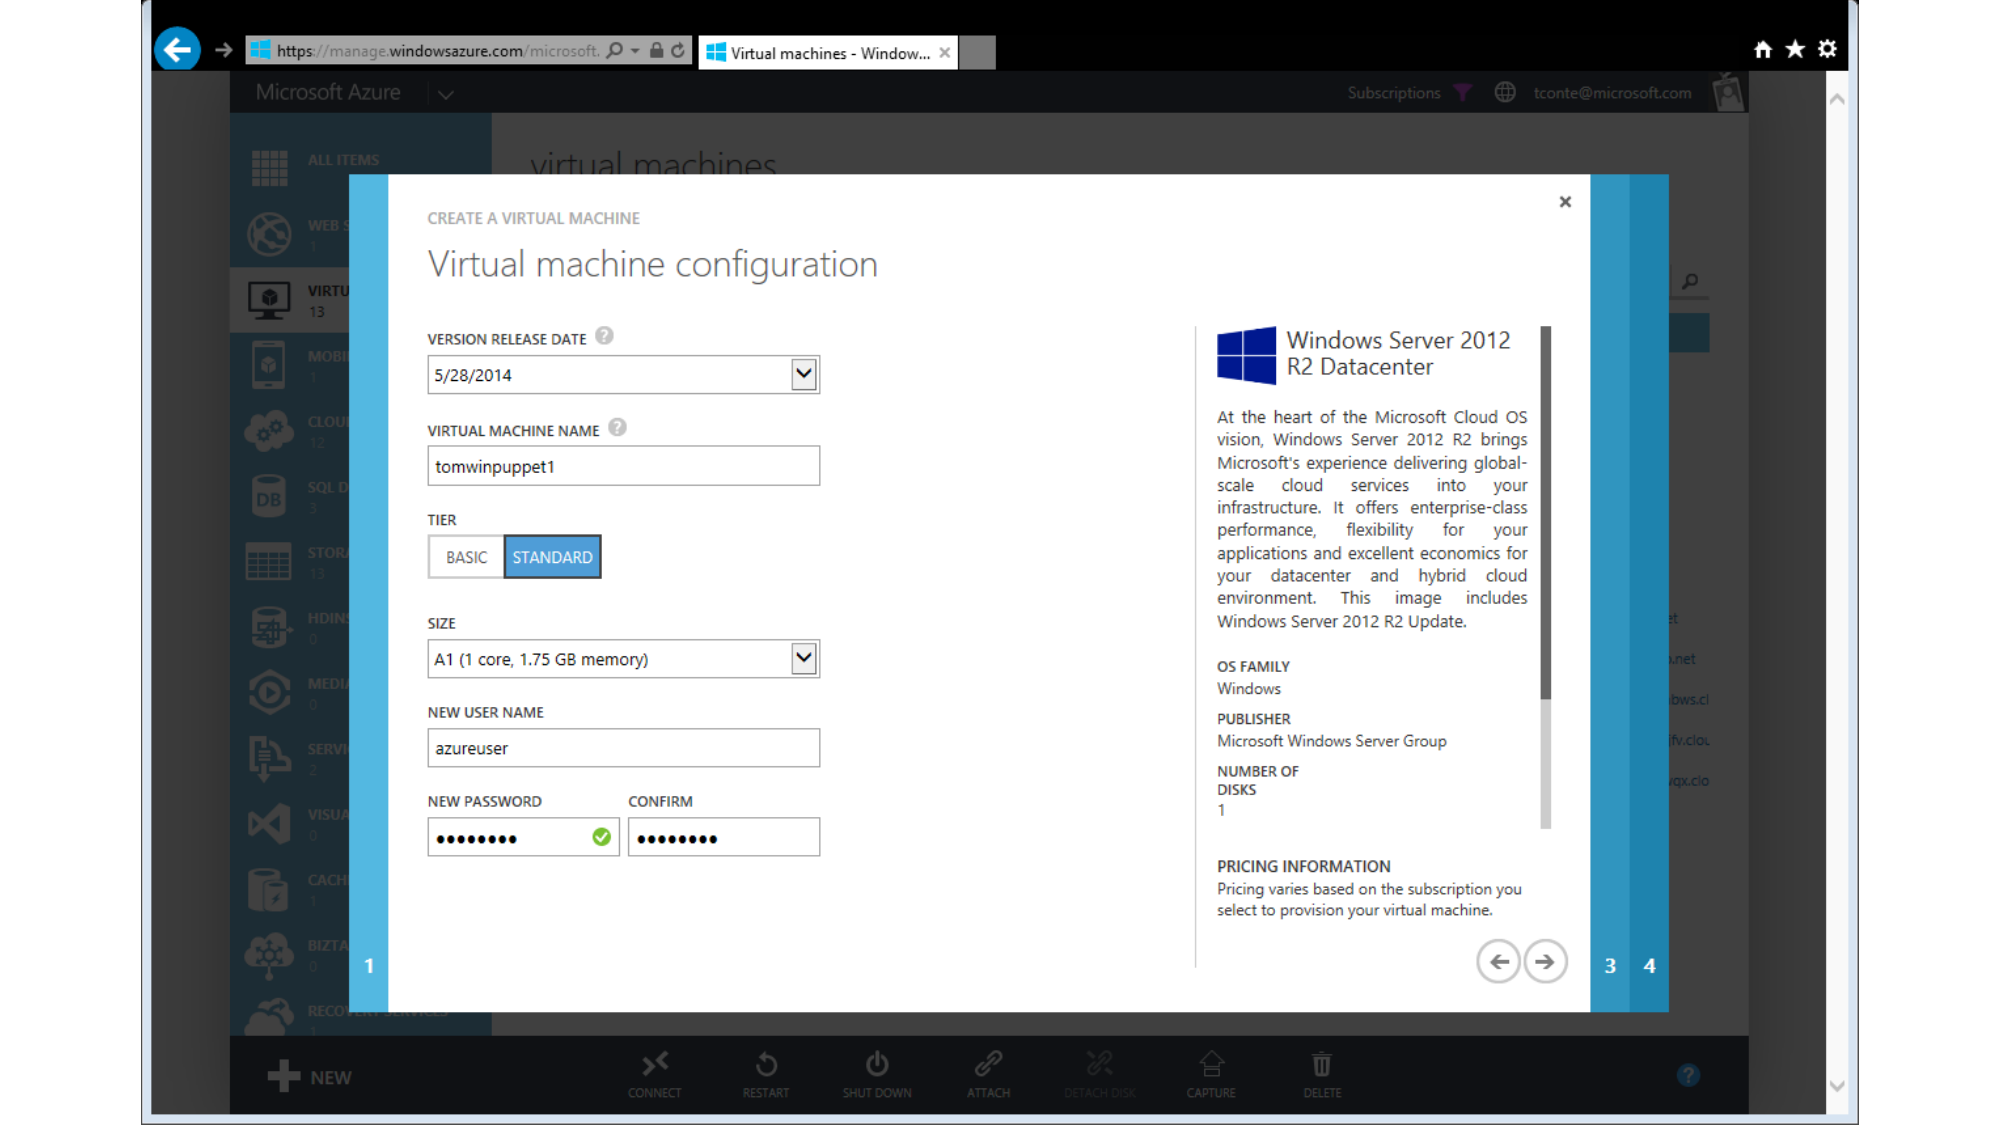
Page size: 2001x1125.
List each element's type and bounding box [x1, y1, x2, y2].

picture [141, 0, 1859, 1125]
